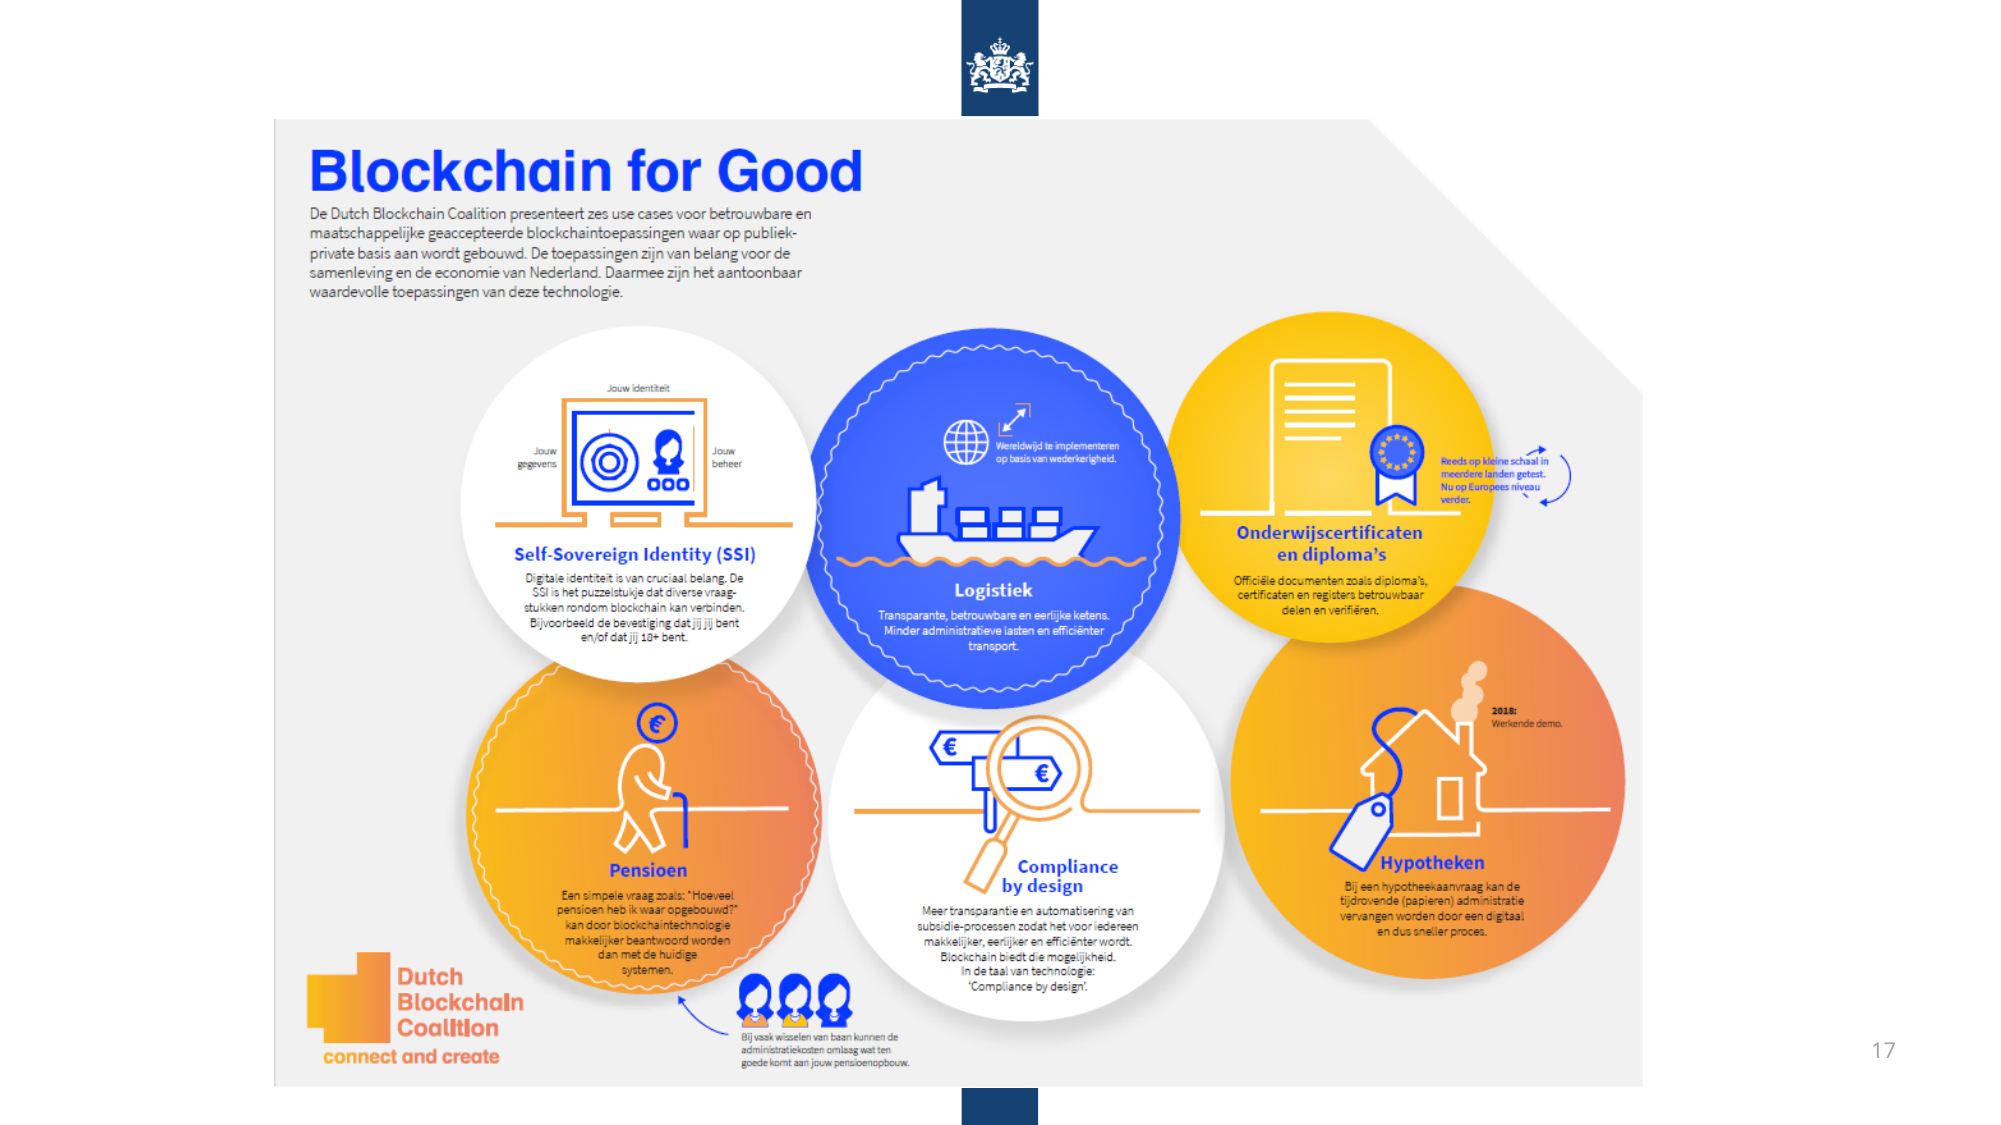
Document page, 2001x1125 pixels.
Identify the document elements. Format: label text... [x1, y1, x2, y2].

slide_number 17 [1644, 1020, 1897, 1074]
picture [0, 0, 2001, 1088]
